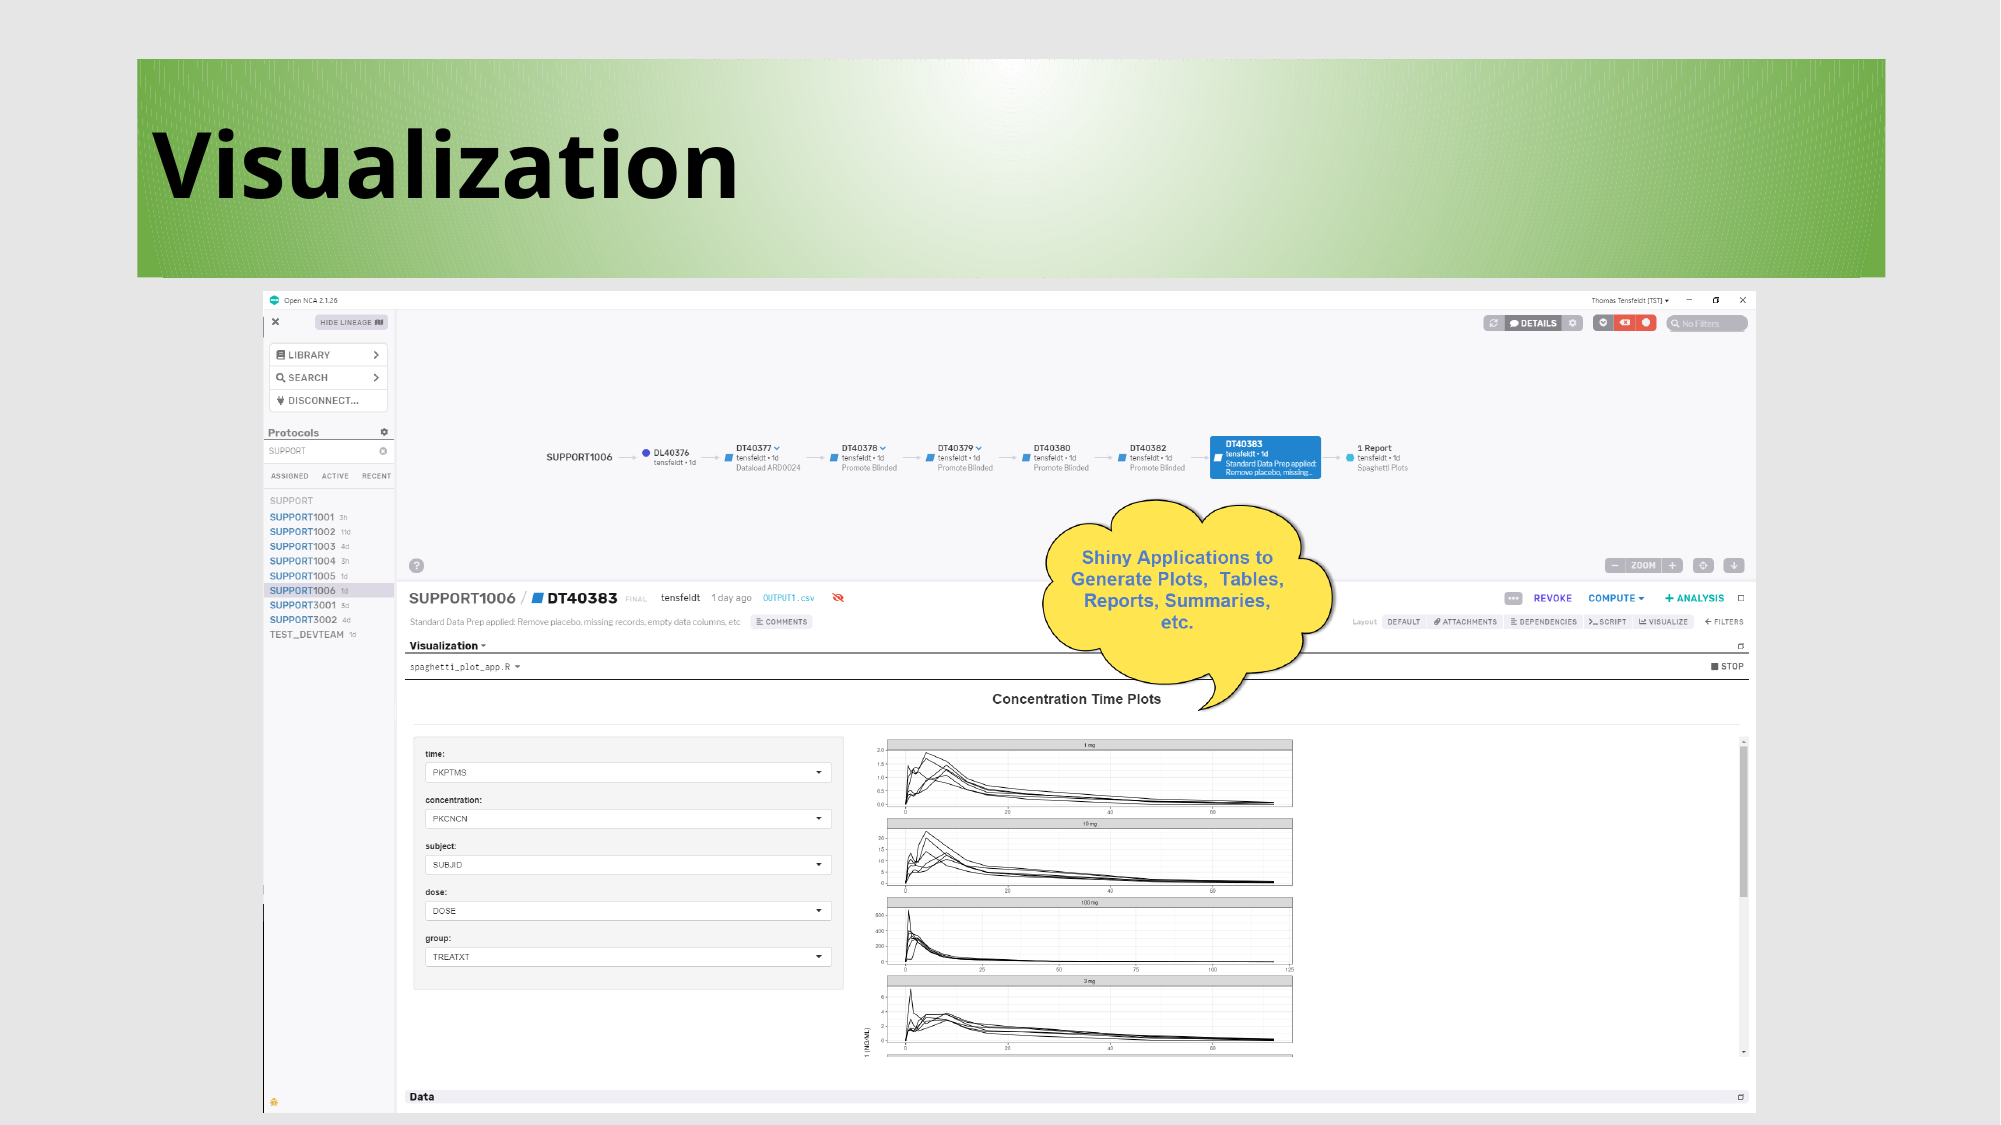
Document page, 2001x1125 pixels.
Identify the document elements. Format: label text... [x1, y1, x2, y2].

title Visualization [137, 59, 1886, 278]
picture [263, 291, 1756, 1113]
